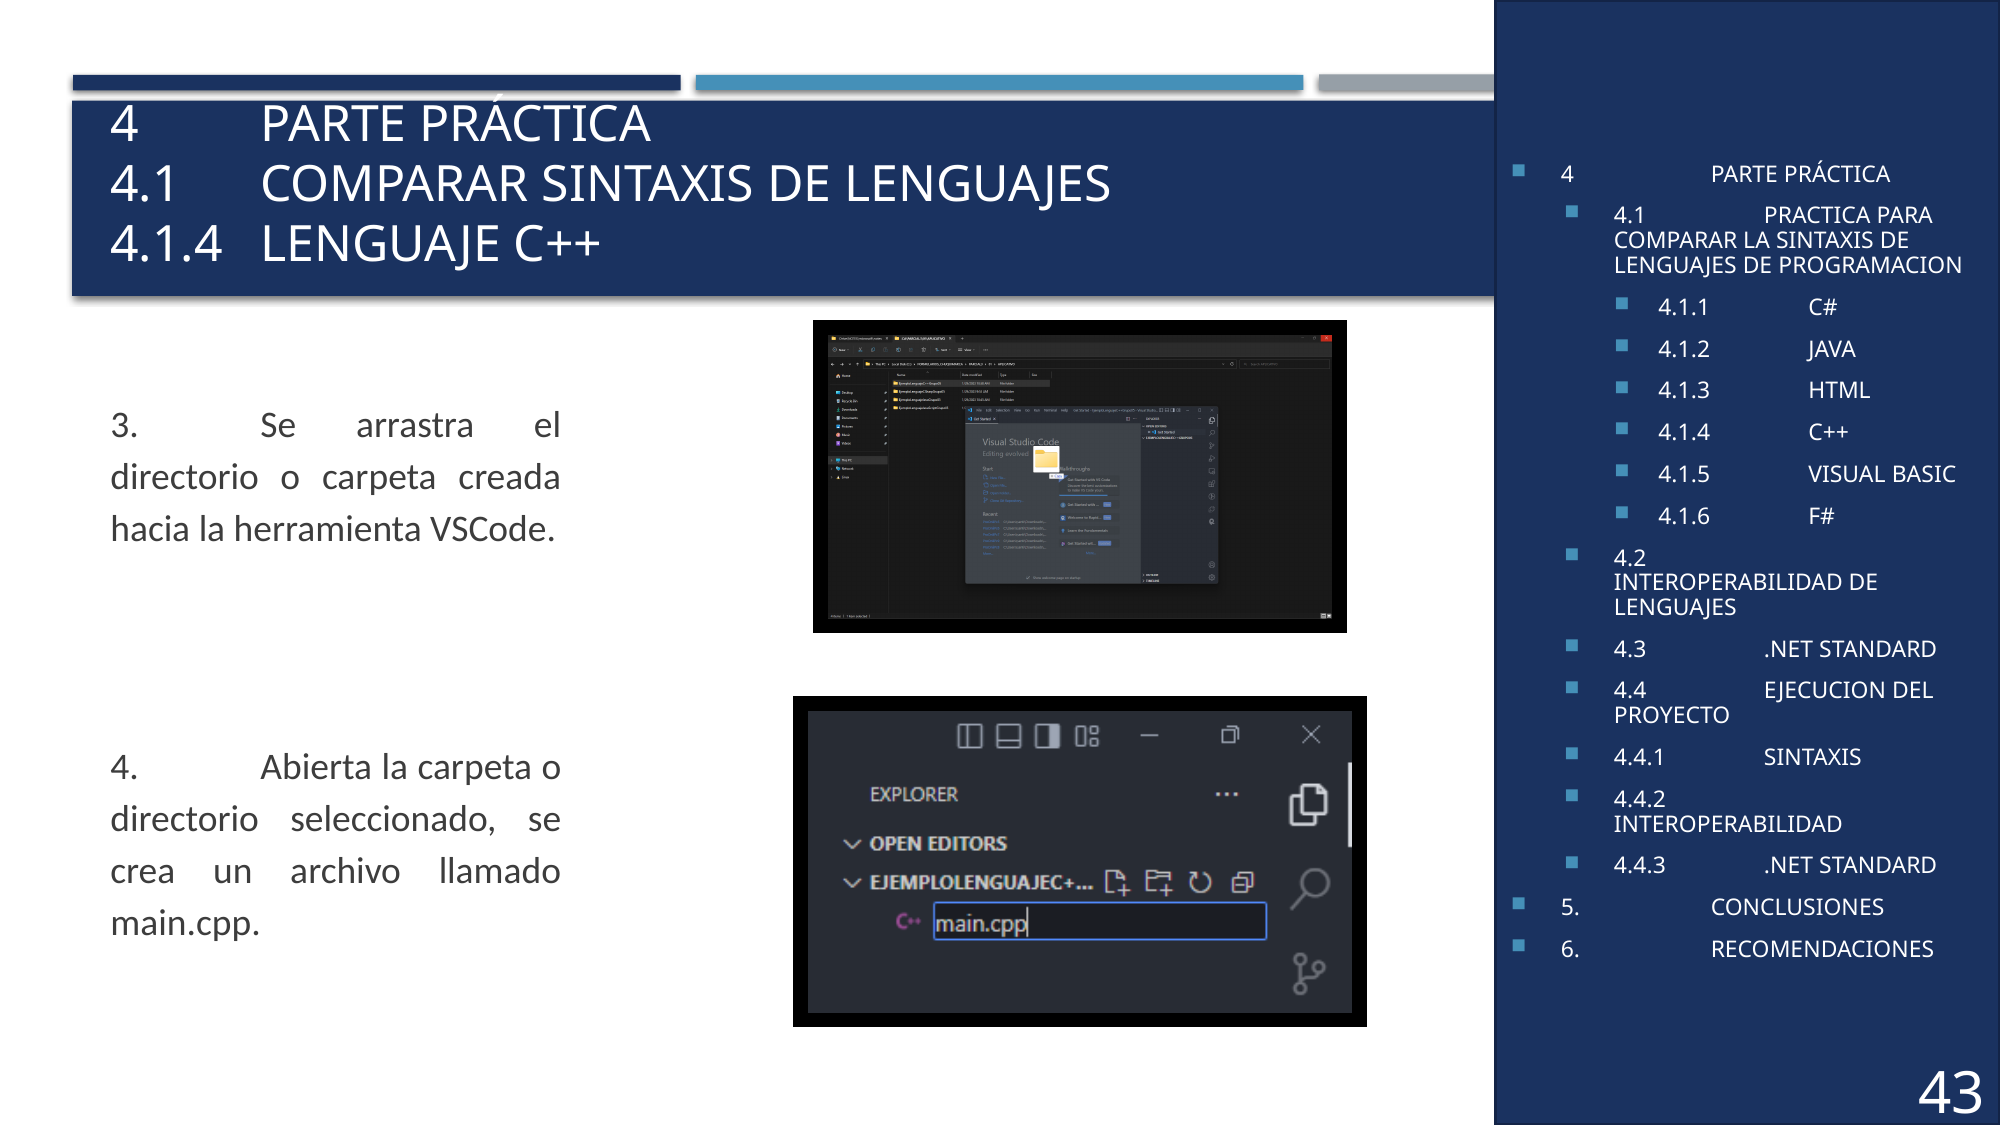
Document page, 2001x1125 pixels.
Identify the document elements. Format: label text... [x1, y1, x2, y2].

picture [807, 710, 1353, 1014]
text_box 4. Abierta la carpeta o directorio seleccionado, se crea un archivo llamado main.cpp. [95, 691, 577, 987]
text_box 4 PARTE PRÁCTICA 4.1 PRACTICA PARA COMPARAR LA SINTAXIS DE LENGUAJES DE PROGRAMACION 4.1.1 C# 4.1.2 JAVA 4.1.3 HTML 4.1.4 C++ 4.1.5 VISUAL BASIC 4.1.6 F# 4.2 INTEROPERABILIDAD DE LENGUAJES 4.3 .NET STANDARD 4.4 EJECUCION DEL PROYECTO 4.4.1 SINTAXIS 4.4.2 INTEROPERABILIDAD 4.4.3 .NET STANDARD 5. CONCLUSIONES 6. RECOMENDACIONES [1494, 0, 2000, 1125]
slide_number 43 [1827, 1065, 2000, 1125]
title 4 Parte práctica 4.1 COMPARAR SINTAXIS DE LENGUAJES 4.1.4 LENGUAJE C++ [95, 112, 1494, 279]
picture [827, 334, 1333, 620]
list 3. Se arrastra el directorio o carpeta creada hacia la herramienta VSCode. [95, 323, 577, 619]
